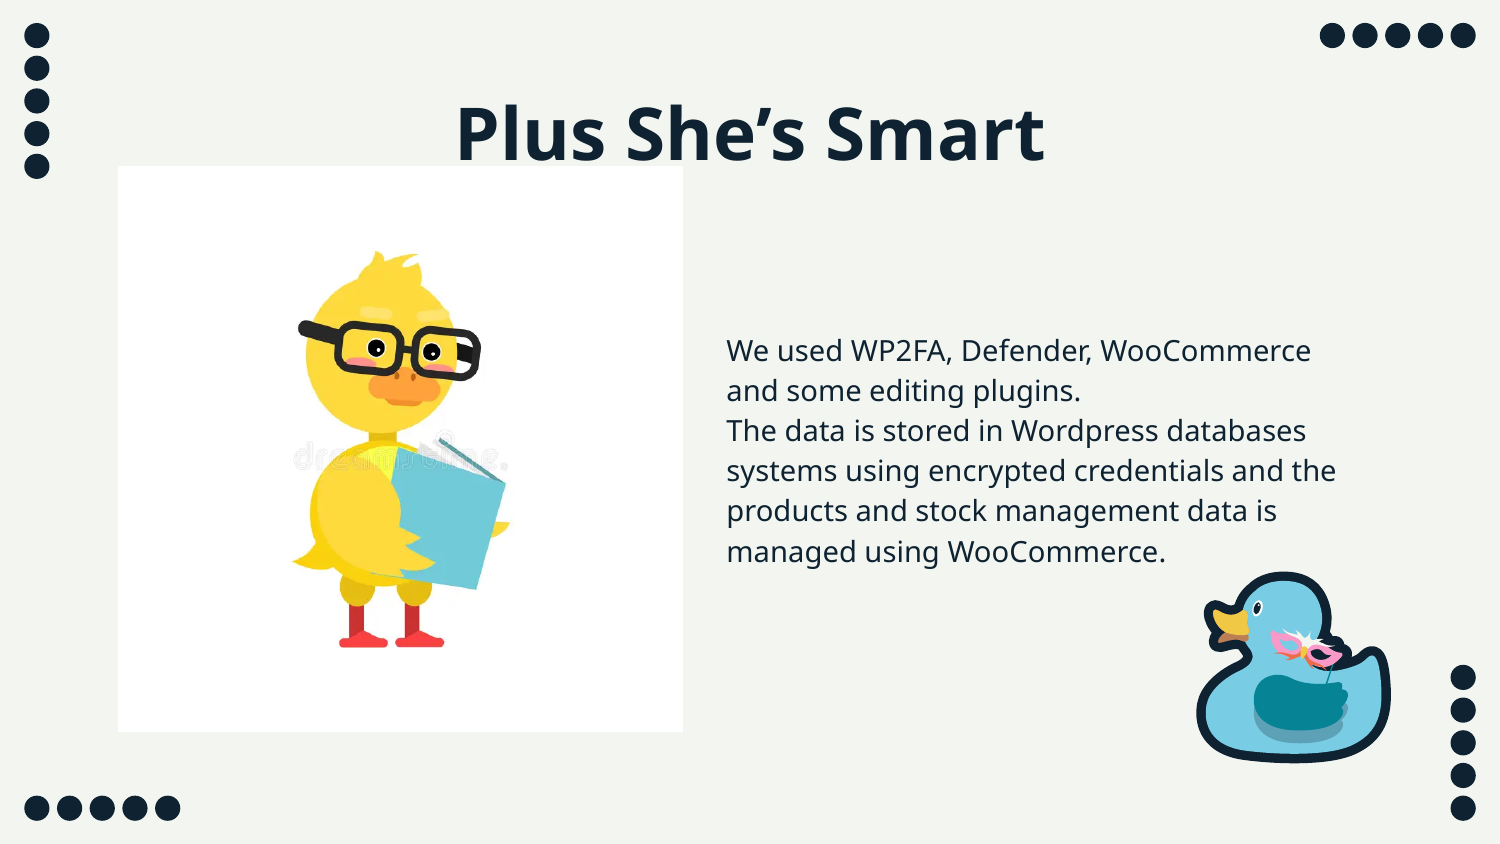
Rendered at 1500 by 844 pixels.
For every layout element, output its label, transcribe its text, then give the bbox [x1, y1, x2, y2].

subtitle We used WP2FA, Defender, WooCommerce and some editing plugins. The data is stored in Wordpress databases systems using encrypted credentials and the products and stock management data is managed using WooCommerce. [711, 311, 1383, 648]
picture [117, 166, 683, 732]
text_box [1202, 580, 1384, 755]
title Plus She’s Smart [118, 72, 1383, 167]
